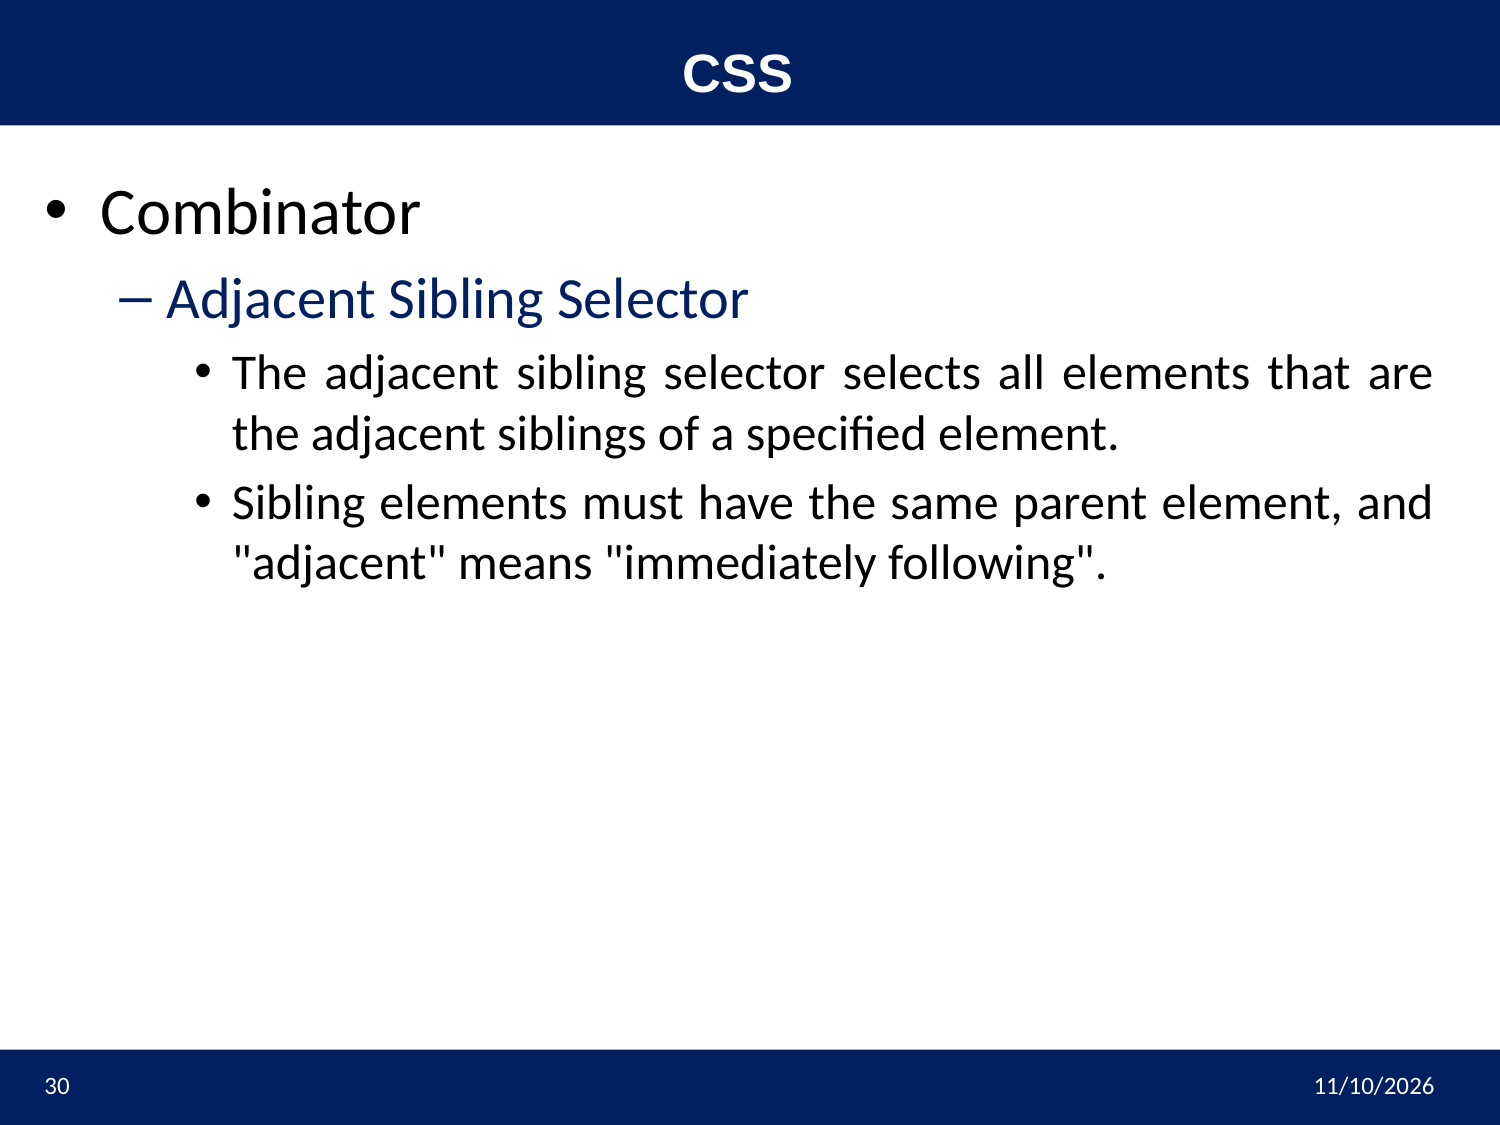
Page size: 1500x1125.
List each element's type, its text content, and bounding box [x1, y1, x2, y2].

slide_number 30 [29, 1054, 380, 1115]
title CSS [29, 30, 1447, 111]
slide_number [1100, 1054, 1451, 1115]
list Combinator Adjacent Sibling Selector The adjacent sibling selector selects all elements that are the adjacent siblings of a specified element. Sibling elements must have the same parent element, and "adjacent" means "immediately following". [29, 160, 1450, 1035]
